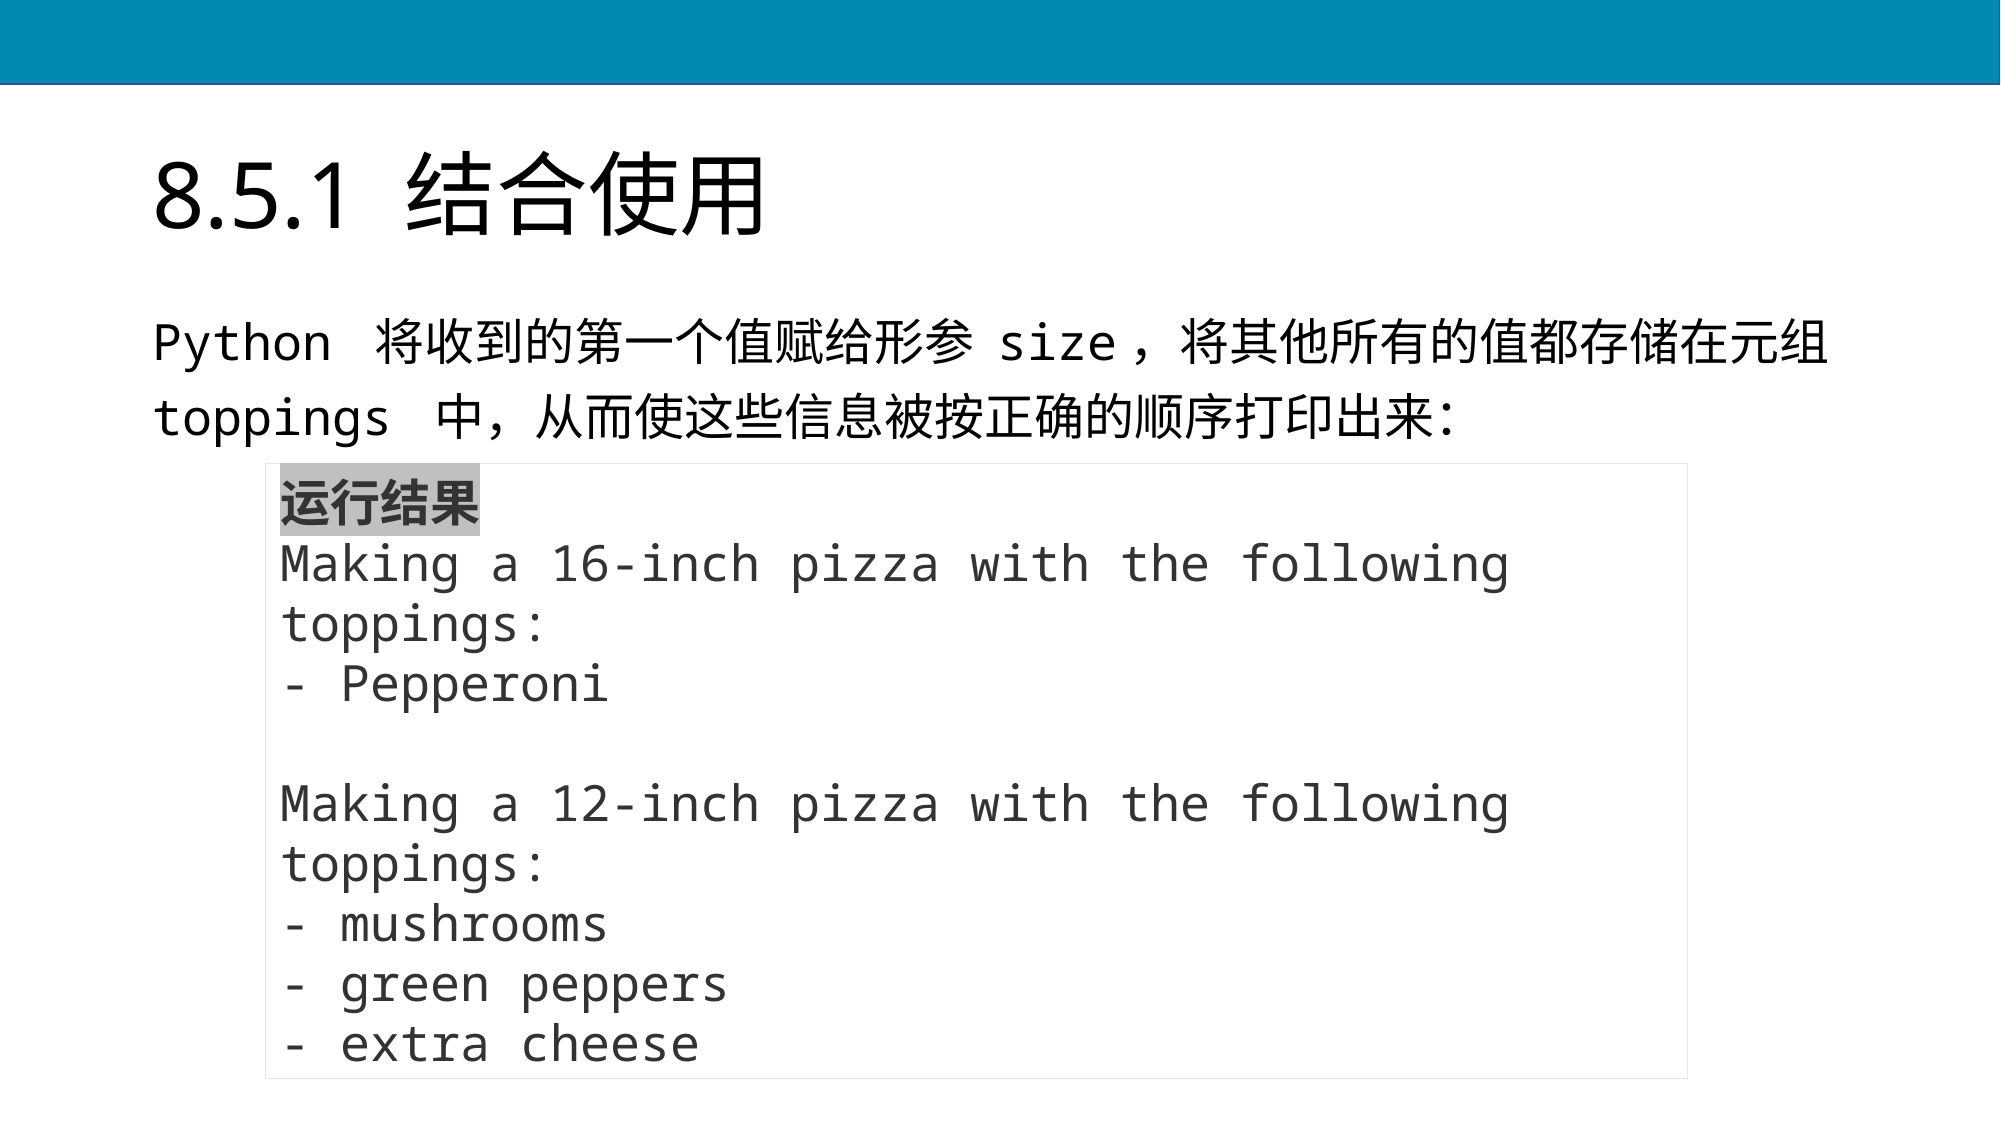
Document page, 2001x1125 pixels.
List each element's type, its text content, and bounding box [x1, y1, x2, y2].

text_box 运行结果 Making a 16-inch pizza with the following toppings: - Pepperoni Making a 12-inch pizza with the following toppings: - mushrooms - green peppers - extra cheese [265, 463, 1688, 1079]
title 8.5.1 结合使用 [137, 115, 1863, 282]
list Python 将收到的第一个值赋给形参 size，将其他所有的值都存储在元组 toppings 中，从而使这些信息被按正确的顺序打印出来： [137, 310, 1863, 1024]
